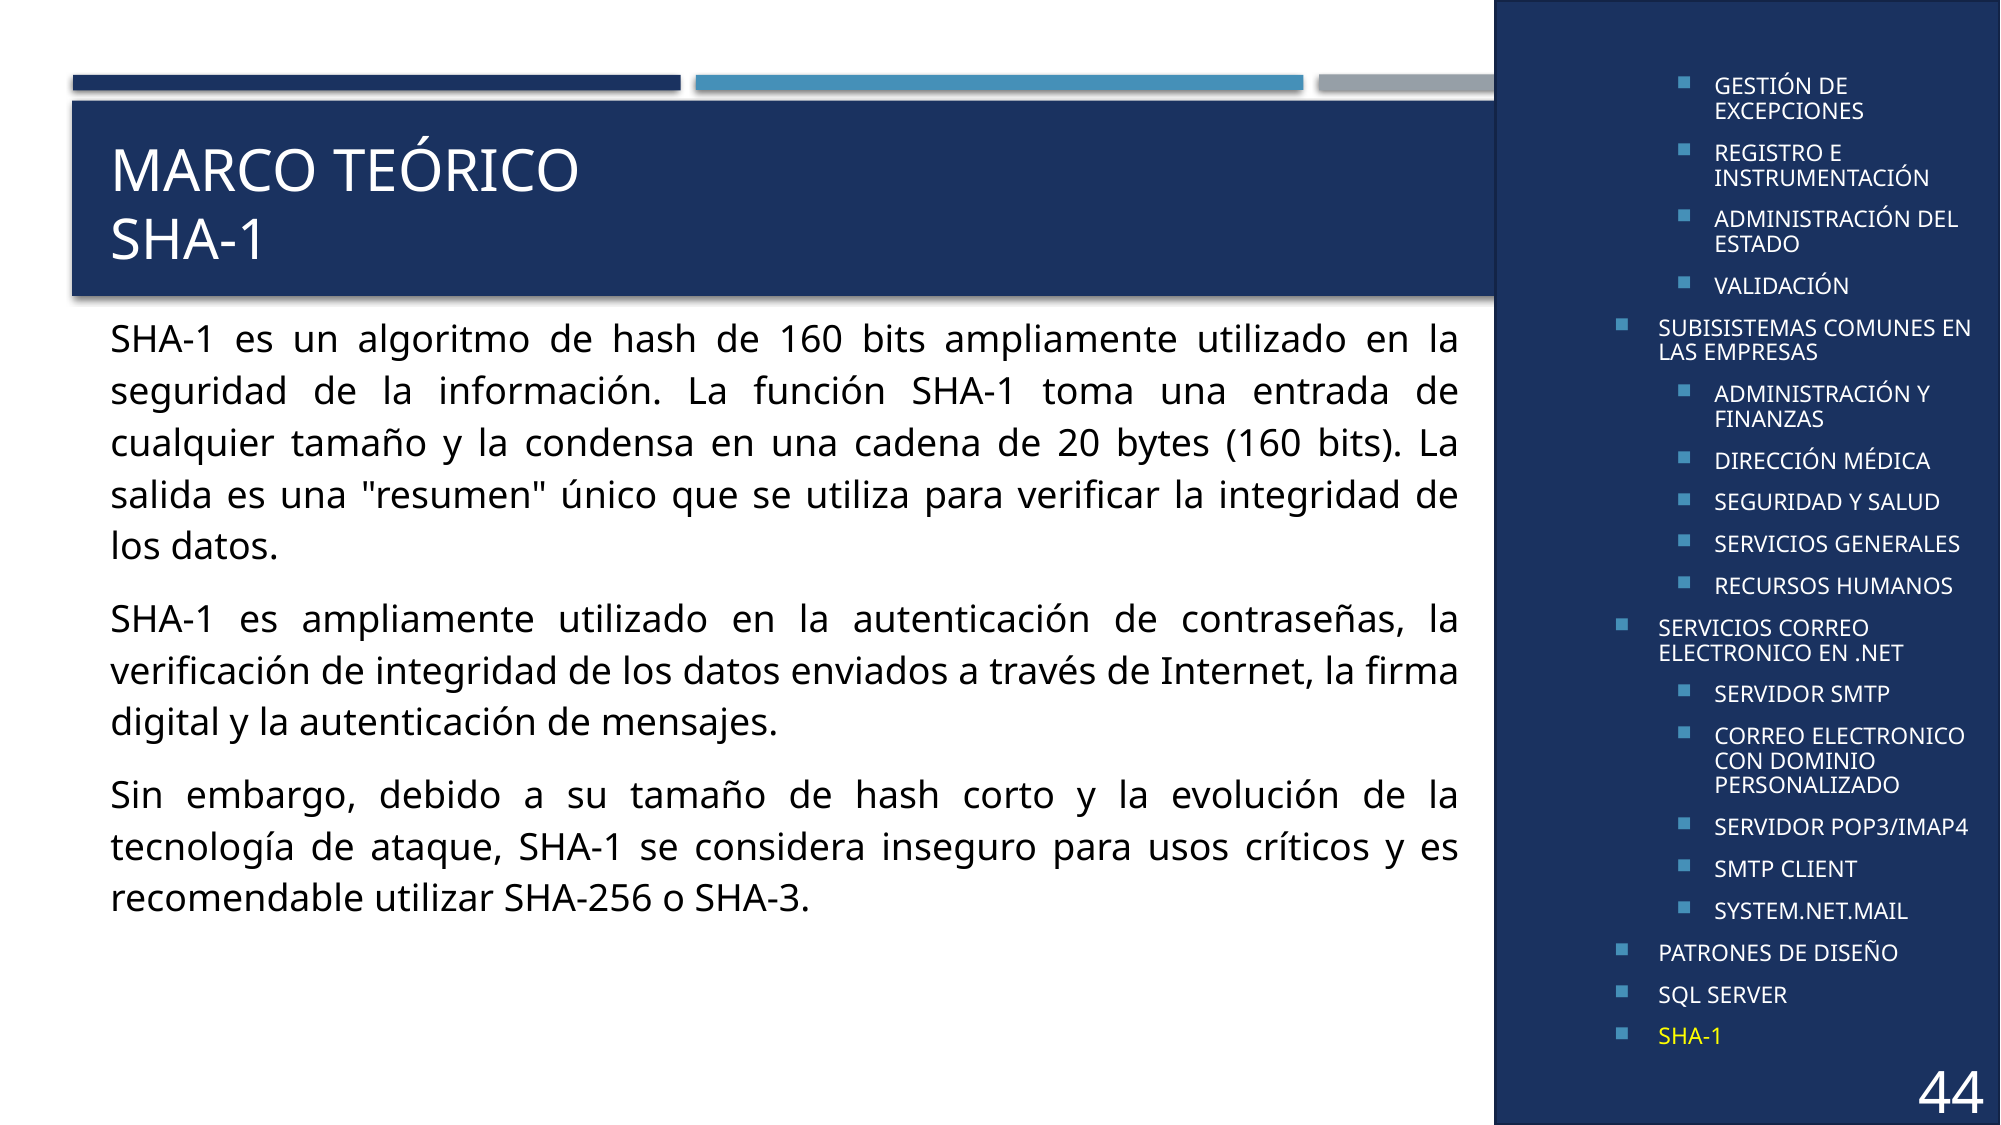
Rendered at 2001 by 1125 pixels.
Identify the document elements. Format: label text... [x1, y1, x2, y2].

text_box 44 [1827, 1065, 2000, 1125]
list SHA-1 es un algoritmo de hash de 160 bits ampliamente utilizado en la seguridad de la información. La función SHA-1 toma una entrada de cualquier tamaño y la condensa en una cadena de 20 bytes (160 bits). La salida es una "resumen" único que se utiliza para verificar la integridad de los datos. SHA-1 es ampliamente utilizado en la autenticación de contraseñas, la verificación de integridad de los datos enviados a través de Internet, la firma digital y la autenticación de mensajes. Sin embargo, debido a su tamaño de hash corto y la evolución de la tecnología de ataque, SHA-1 se considera inseguro para usos críticos y es recomendable utilizar SHA-256 o SHA-3. [95, 299, 1476, 929]
title MARCO TEÓRICO SHA-1 [95, 112, 1494, 279]
text_box GESTIÓN DE EXCEPCIONES REGISTRO E INSTRUMENTACIÓN ADMINISTRACIÓN DEL ESTADO VALIDACIÓN SUBISISTEMAS COMUNES EN LAS EMPRESAS ADMINISTRACIÓN Y FINANZAS DIRECCIÓN MÉDICA SEGURIDAD Y SALUD SERVICIOS GENERALES RECURSOS HUMANOS SERVICIOS CORREO ELECTRONICO EN .NET SERVIDOR SMTP CORREO ELECTRONICO CON DOMINIO PERSONALIZADO SERVIDOR POP3/IMAP4 SMTP CLIENT SYSTEM.NET.MAIL PATRONES DE DISEÑO SQL SERVER SHA-1 [1494, 0, 2000, 1125]
